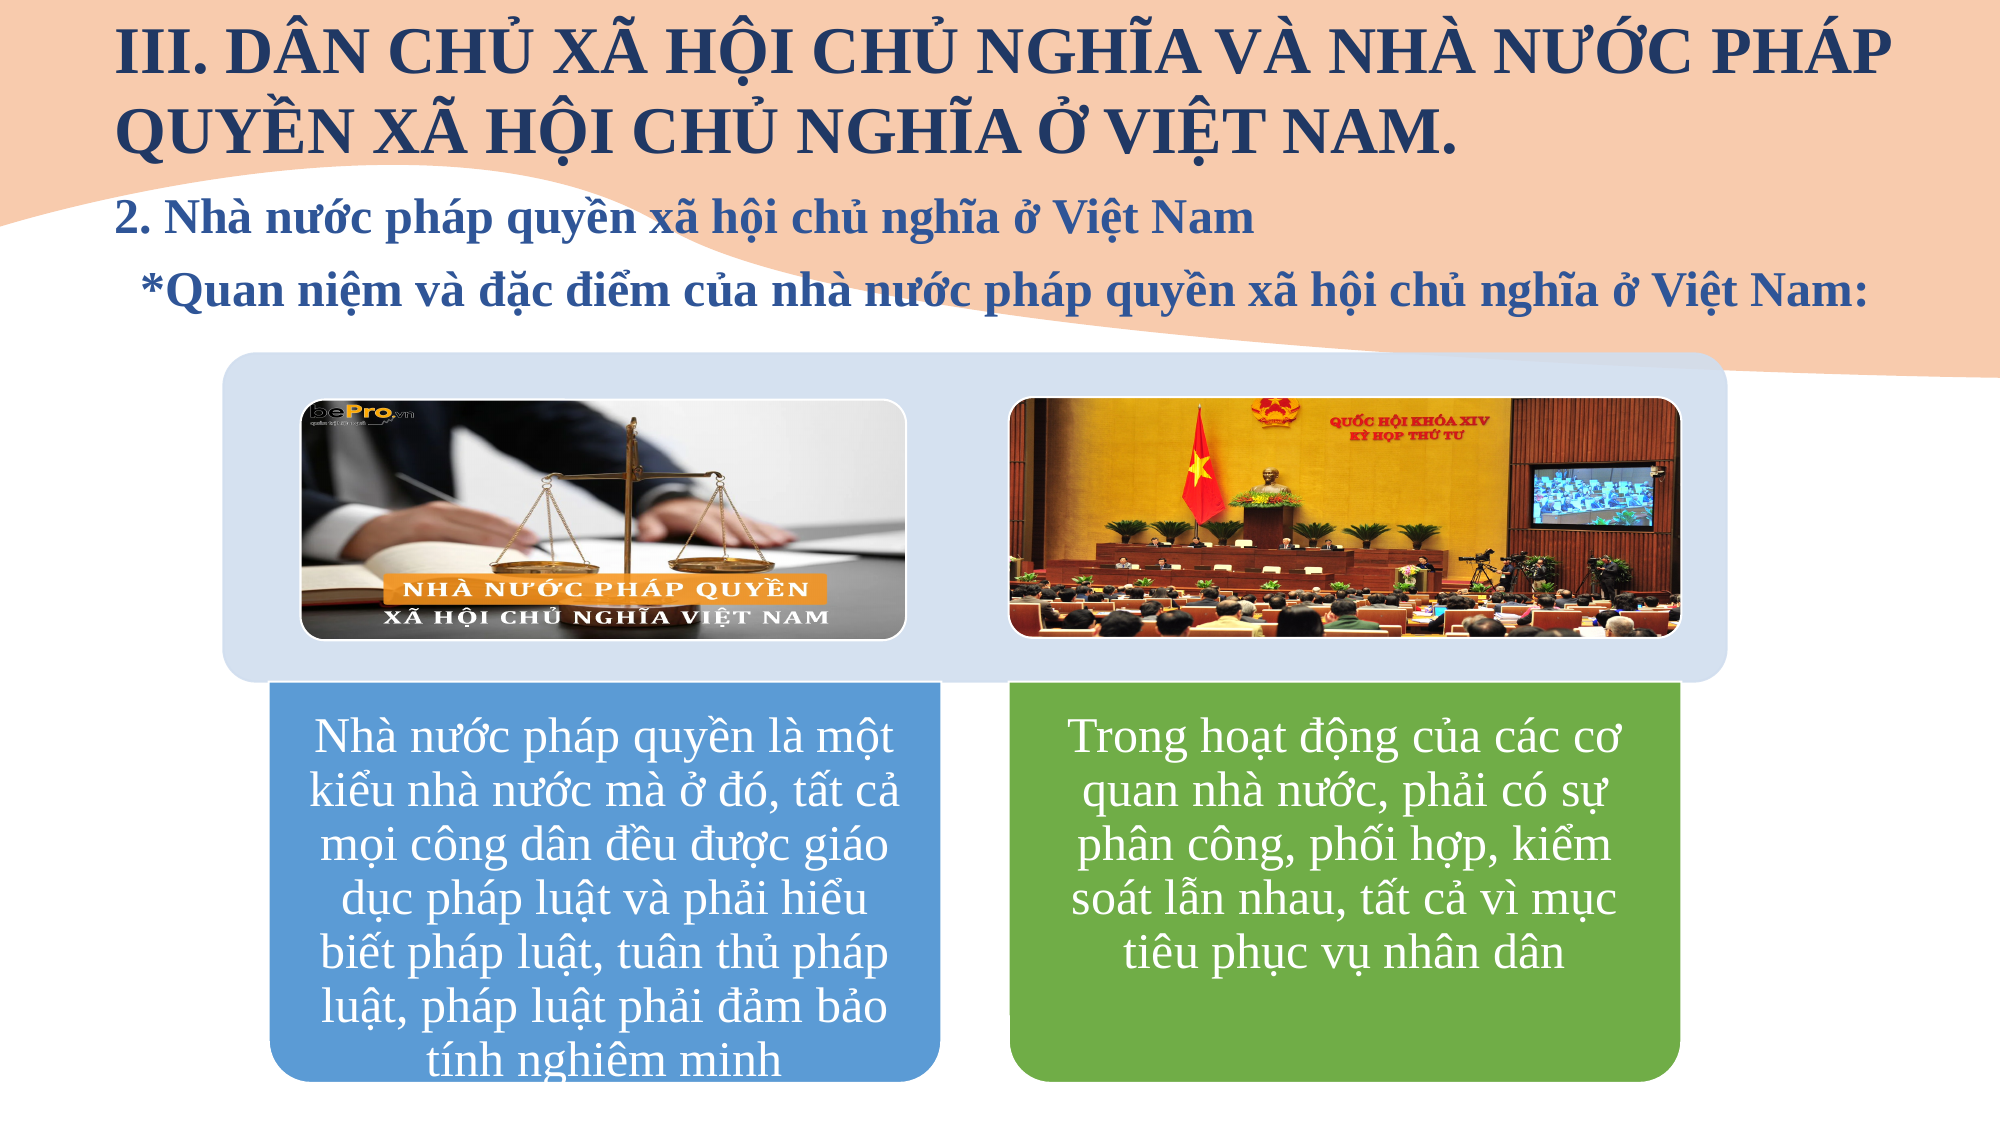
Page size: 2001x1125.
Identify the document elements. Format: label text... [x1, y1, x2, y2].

text_box III. DÂN CHỦ XÃ HỘI CHỦ NGHĨA VÀ NHÀ NƯỚC PHÁP QUYỀN XÃ HỘI CHỦ NGHĨA Ở VIỆT NAM. [99, 0, 1949, 175]
text_box 2. Nhà nước pháp quyền xã hội chủ nghĩa ở Việt Nam [99, 176, 1844, 252]
text_box *Quan niệm và đặc điểm của nhà nước pháp quyền xã hội chủ nghĩa ở Việt Nam: [126, 248, 1913, 324]
text_box [0, 0, 245, 227]
text_box [520, 0, 2000, 378]
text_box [223, 353, 1727, 1083]
